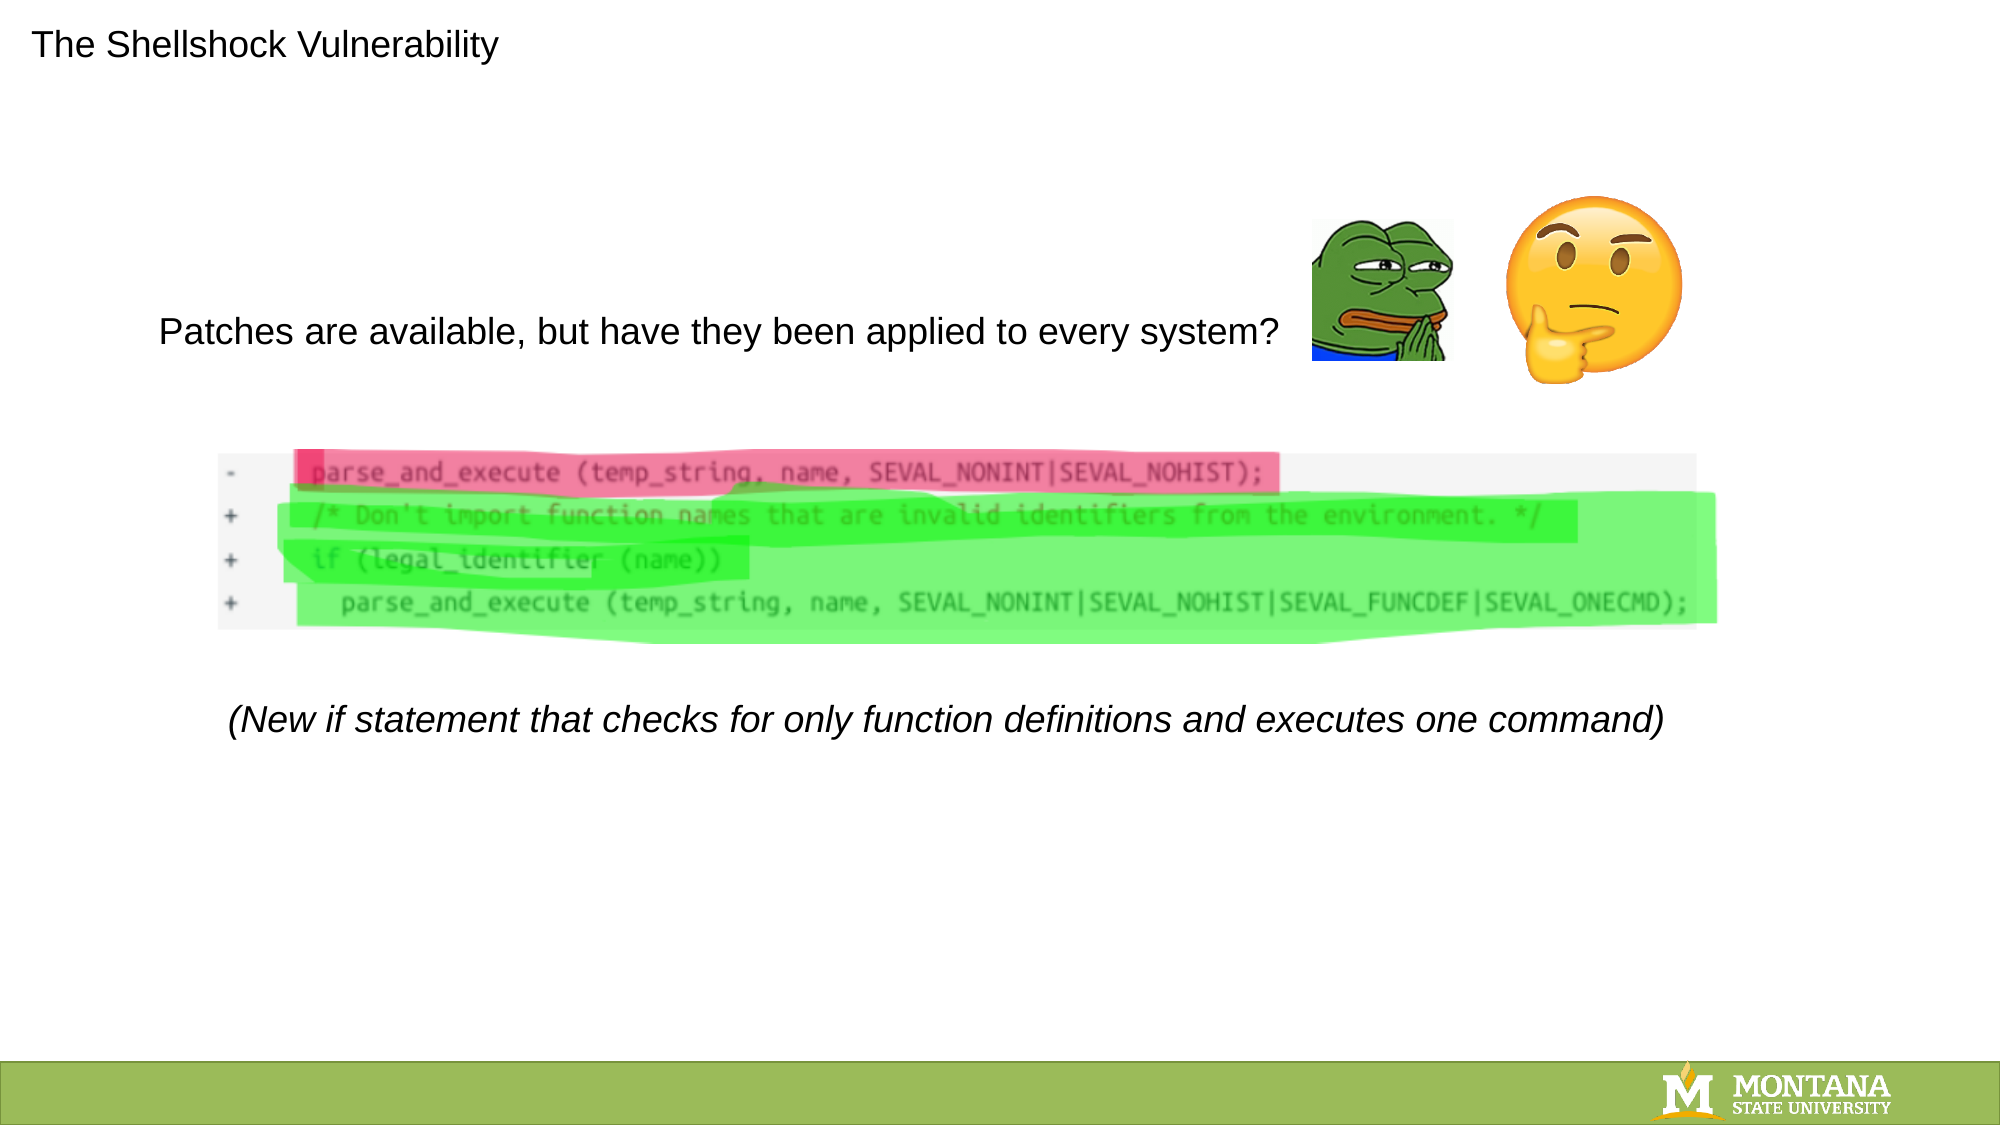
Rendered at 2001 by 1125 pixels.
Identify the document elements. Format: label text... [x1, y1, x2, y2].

picture [1649, 1060, 1892, 1122]
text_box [0, 1060, 1647, 1125]
picture [1499, 196, 1688, 385]
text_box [1892, 1060, 2000, 1125]
text_box The Shellshock Vulnerability [16, 12, 515, 73]
picture [212, 449, 1737, 644]
text_box (New if statement that checks for only function definitions and executes one command) [213, 687, 1681, 748]
picture [1312, 219, 1454, 361]
text_box Patches are available, but have they been applied to every system? [144, 299, 1296, 360]
